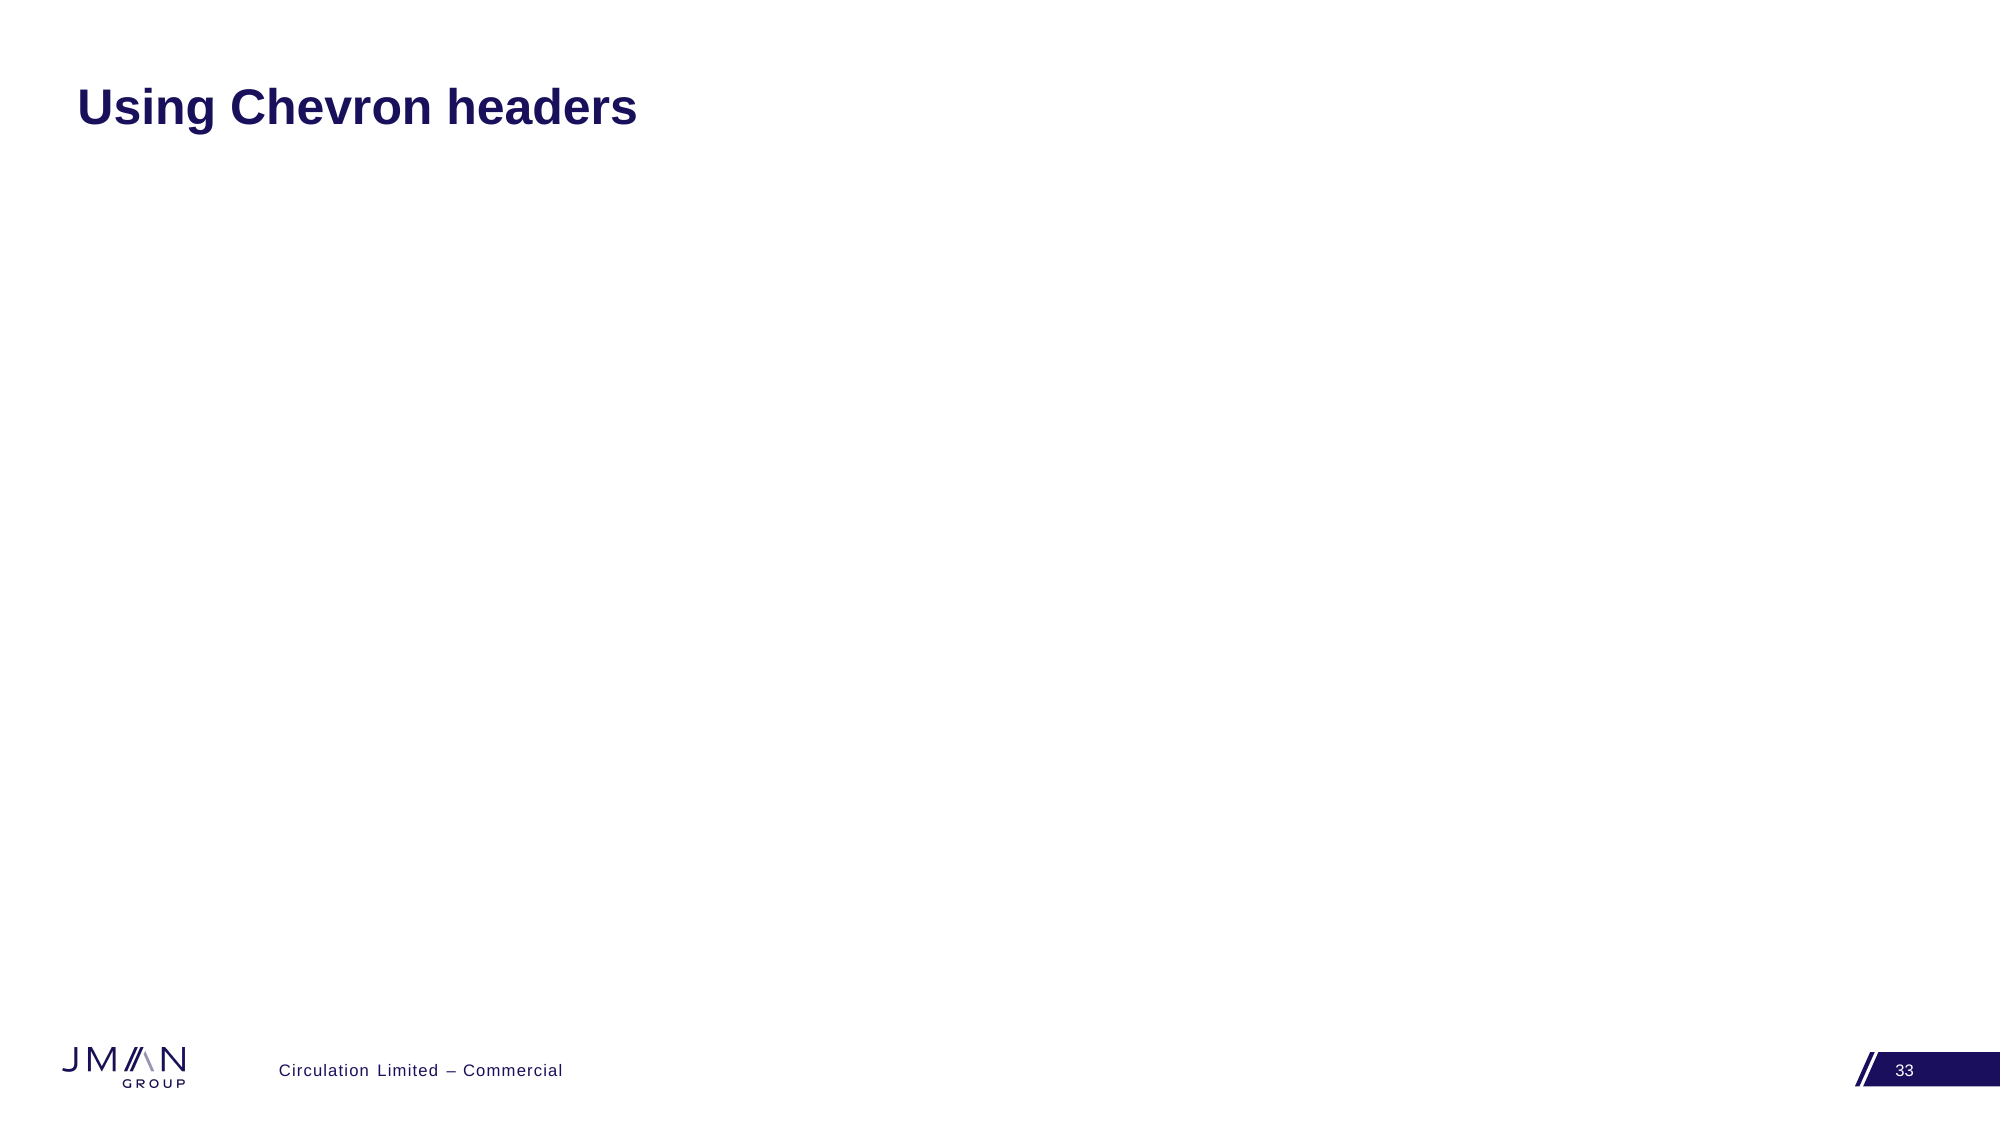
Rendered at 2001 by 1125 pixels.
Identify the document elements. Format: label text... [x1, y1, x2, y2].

picture [62, 1047, 185, 1088]
title Using Chevron headers [62, 29, 1938, 187]
